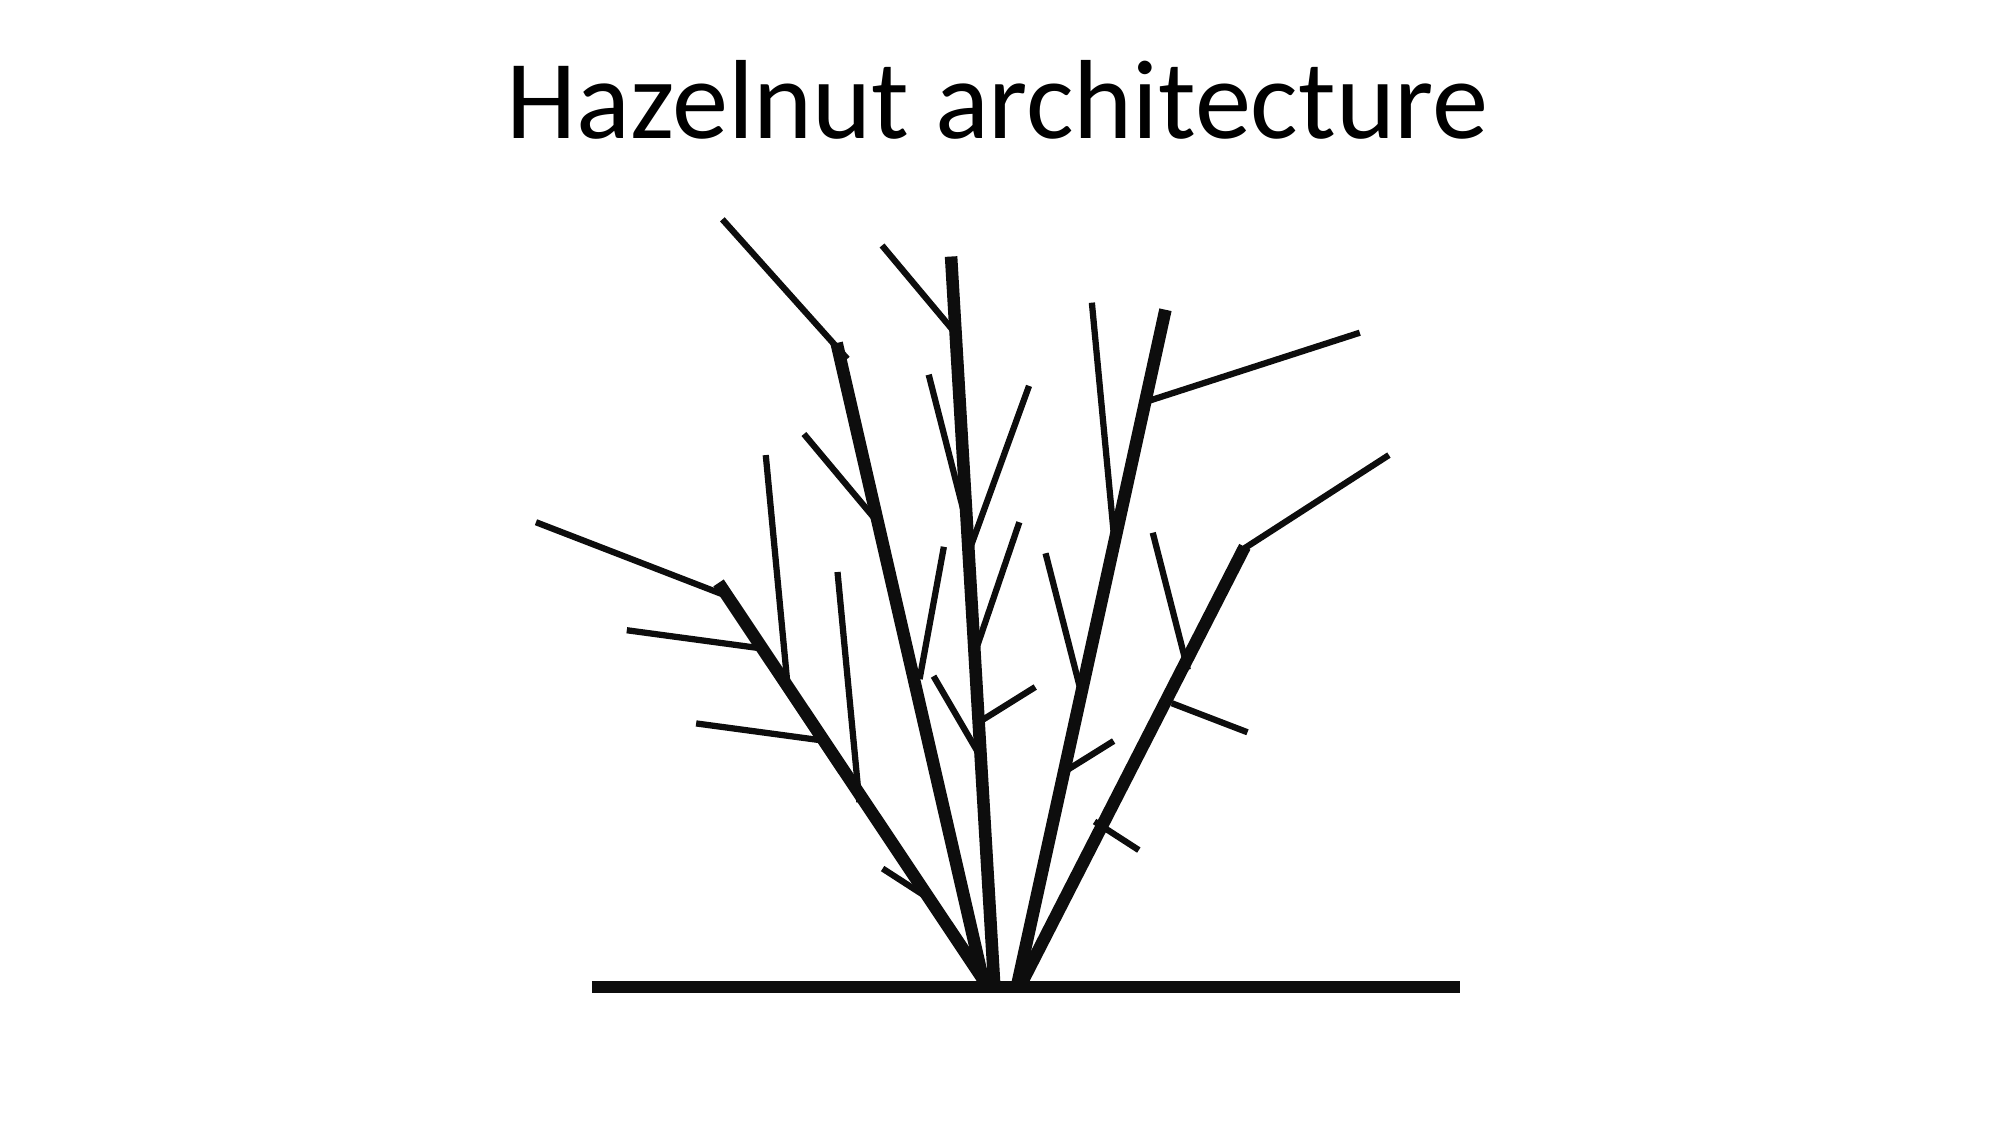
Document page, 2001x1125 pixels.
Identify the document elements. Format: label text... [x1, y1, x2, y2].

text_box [535, 219, 1461, 988]
text_box Hazelnut architecture [491, 18, 1505, 169]
